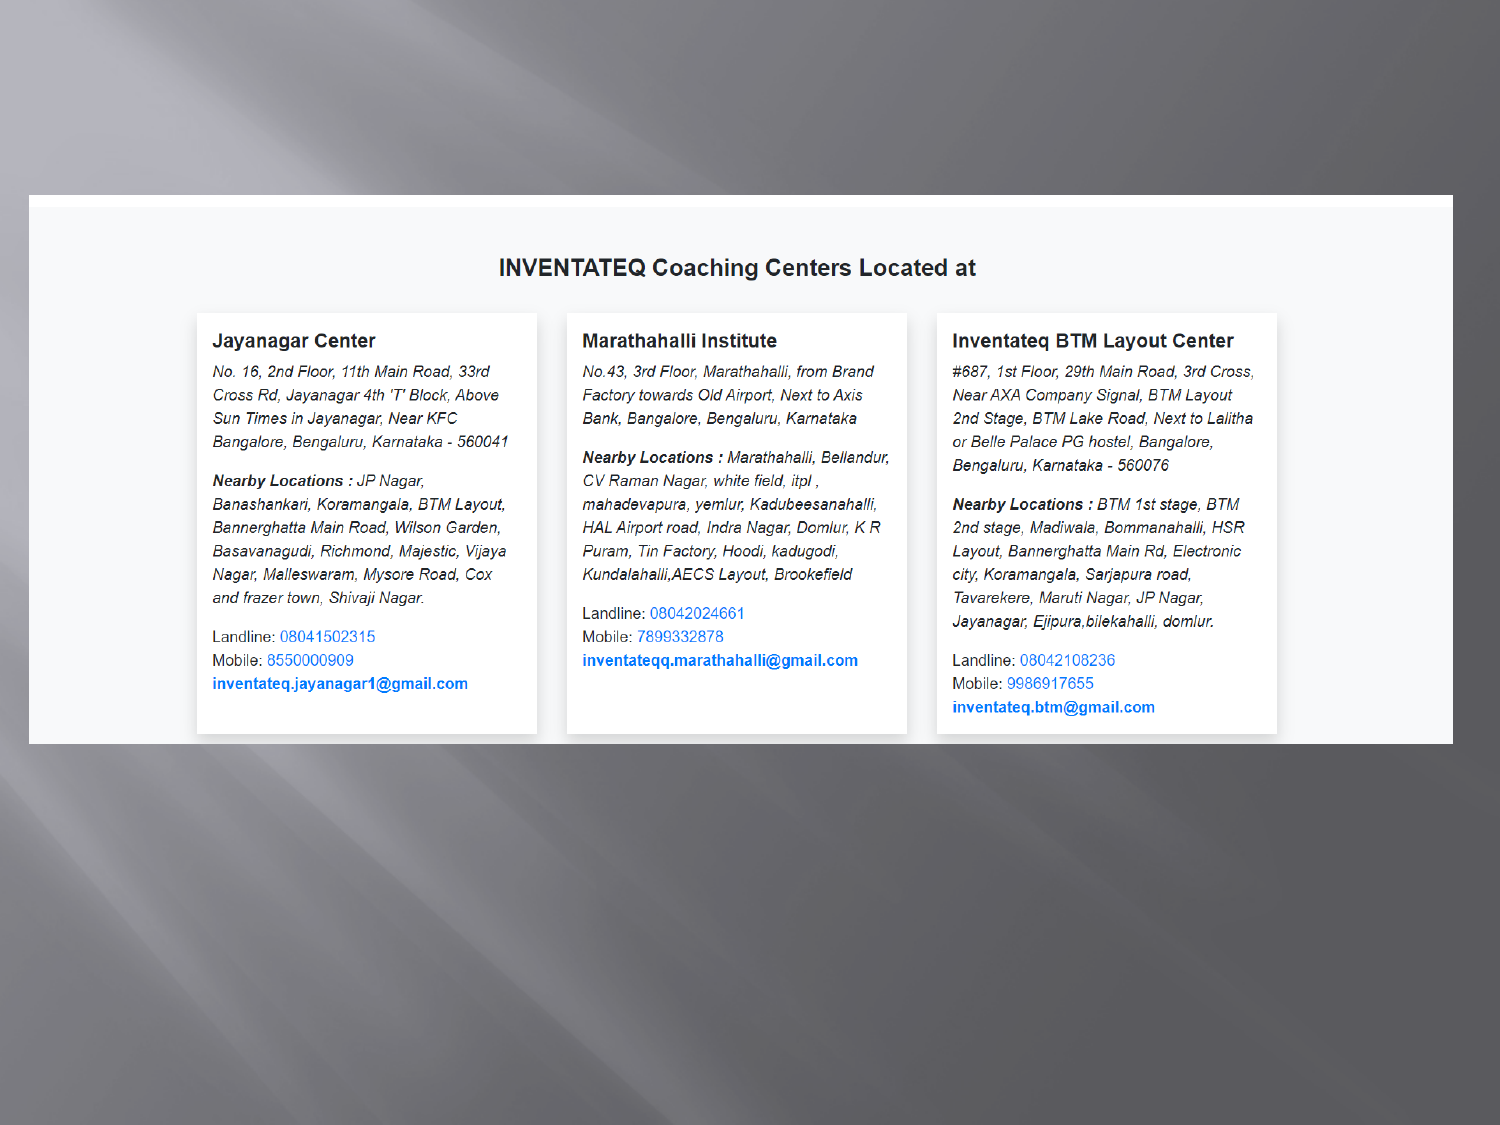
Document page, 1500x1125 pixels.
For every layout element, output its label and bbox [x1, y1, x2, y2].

picture [29, 195, 1453, 745]
